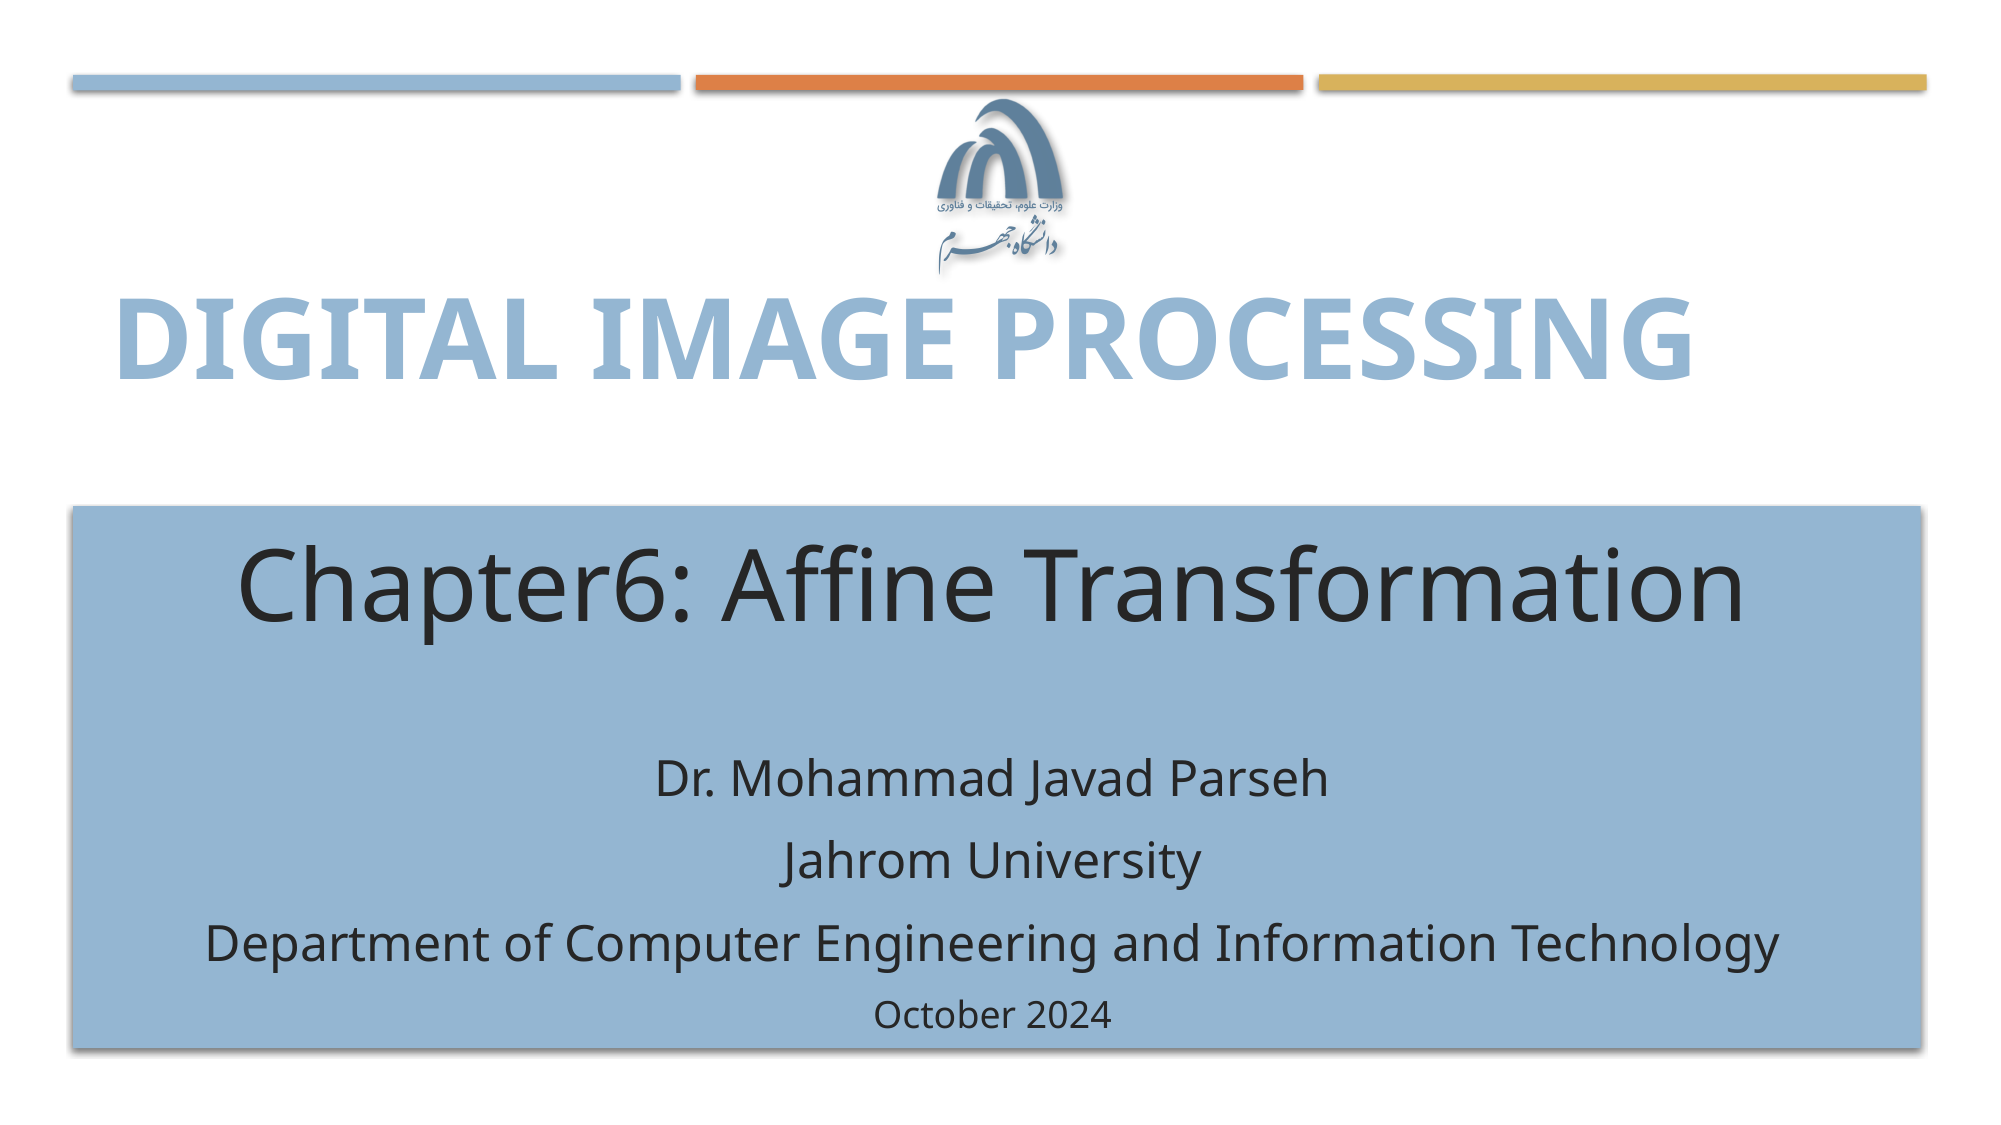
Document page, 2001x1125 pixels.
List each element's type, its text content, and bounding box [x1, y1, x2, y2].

subtitle Chapter6: Affine Transformation Dr. Mohammad Javad Parseh Jahrom University Department of Computer Engineering and Information Technology October 2024 [90, 514, 1895, 1055]
title Digital Image Processing [95, 167, 1899, 410]
picture [896, 83, 1104, 290]
